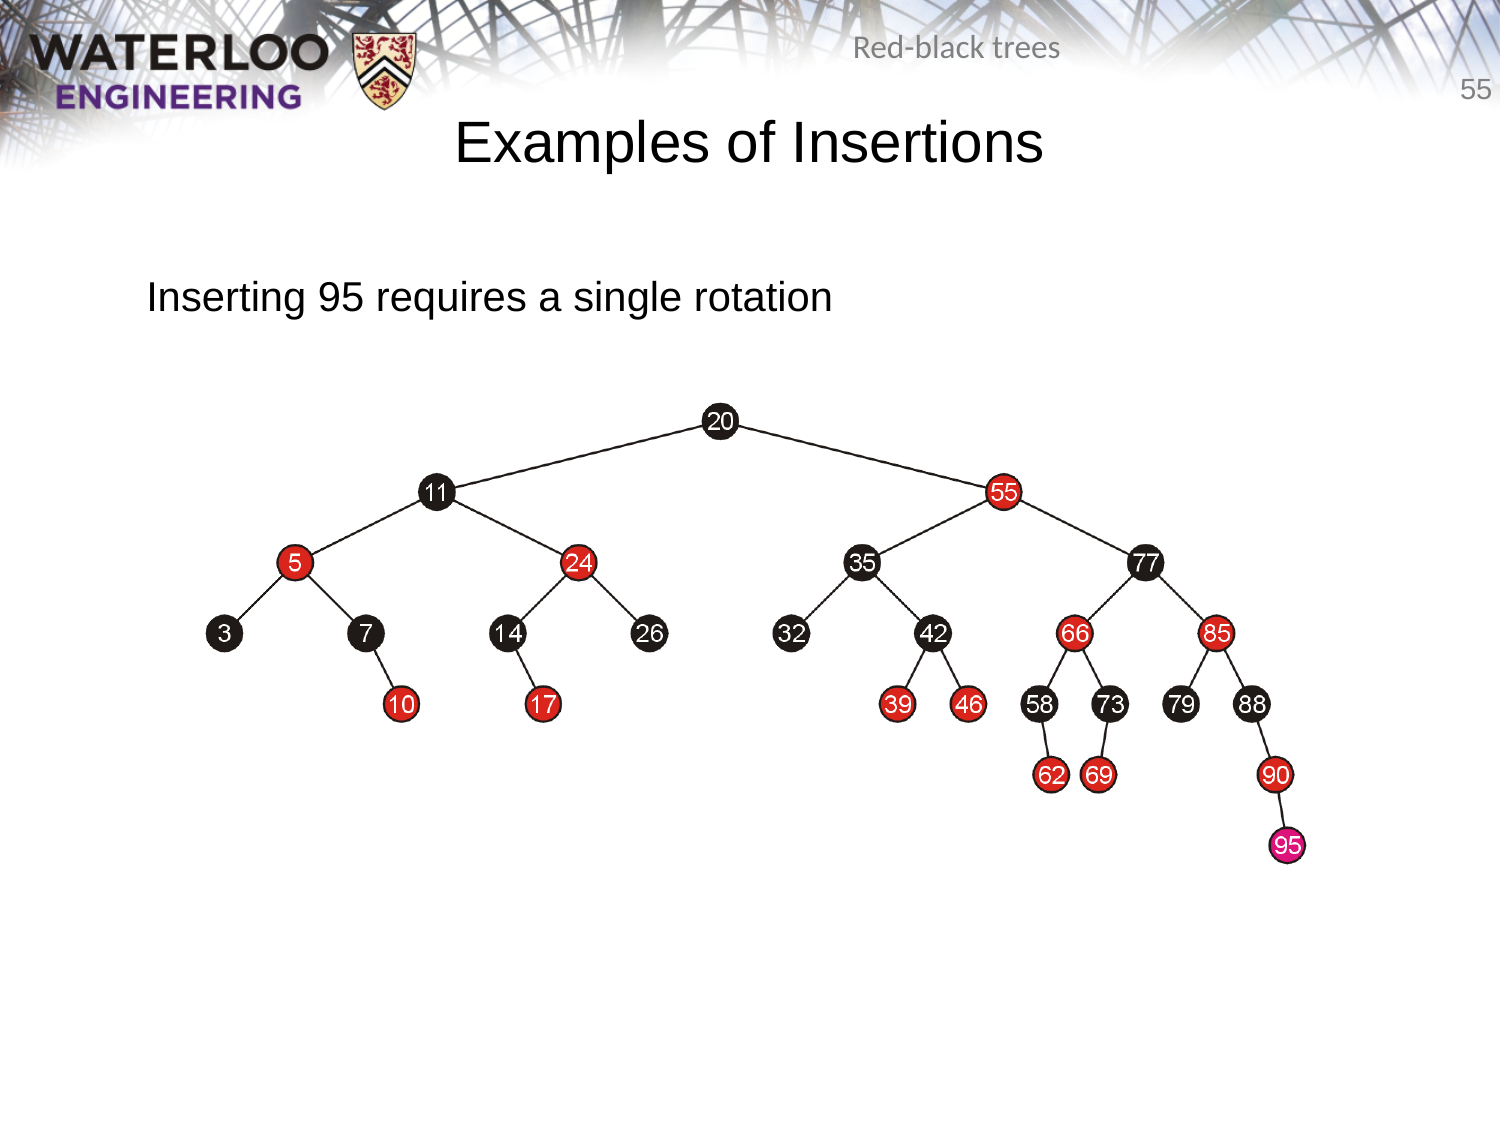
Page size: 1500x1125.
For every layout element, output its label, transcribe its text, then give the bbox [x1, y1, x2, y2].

picture [0, 0, 1500, 1125]
title Examples of Insertions [74, 44, 1426, 233]
list Inserting 95 requires a single rotation [74, 262, 1426, 1006]
